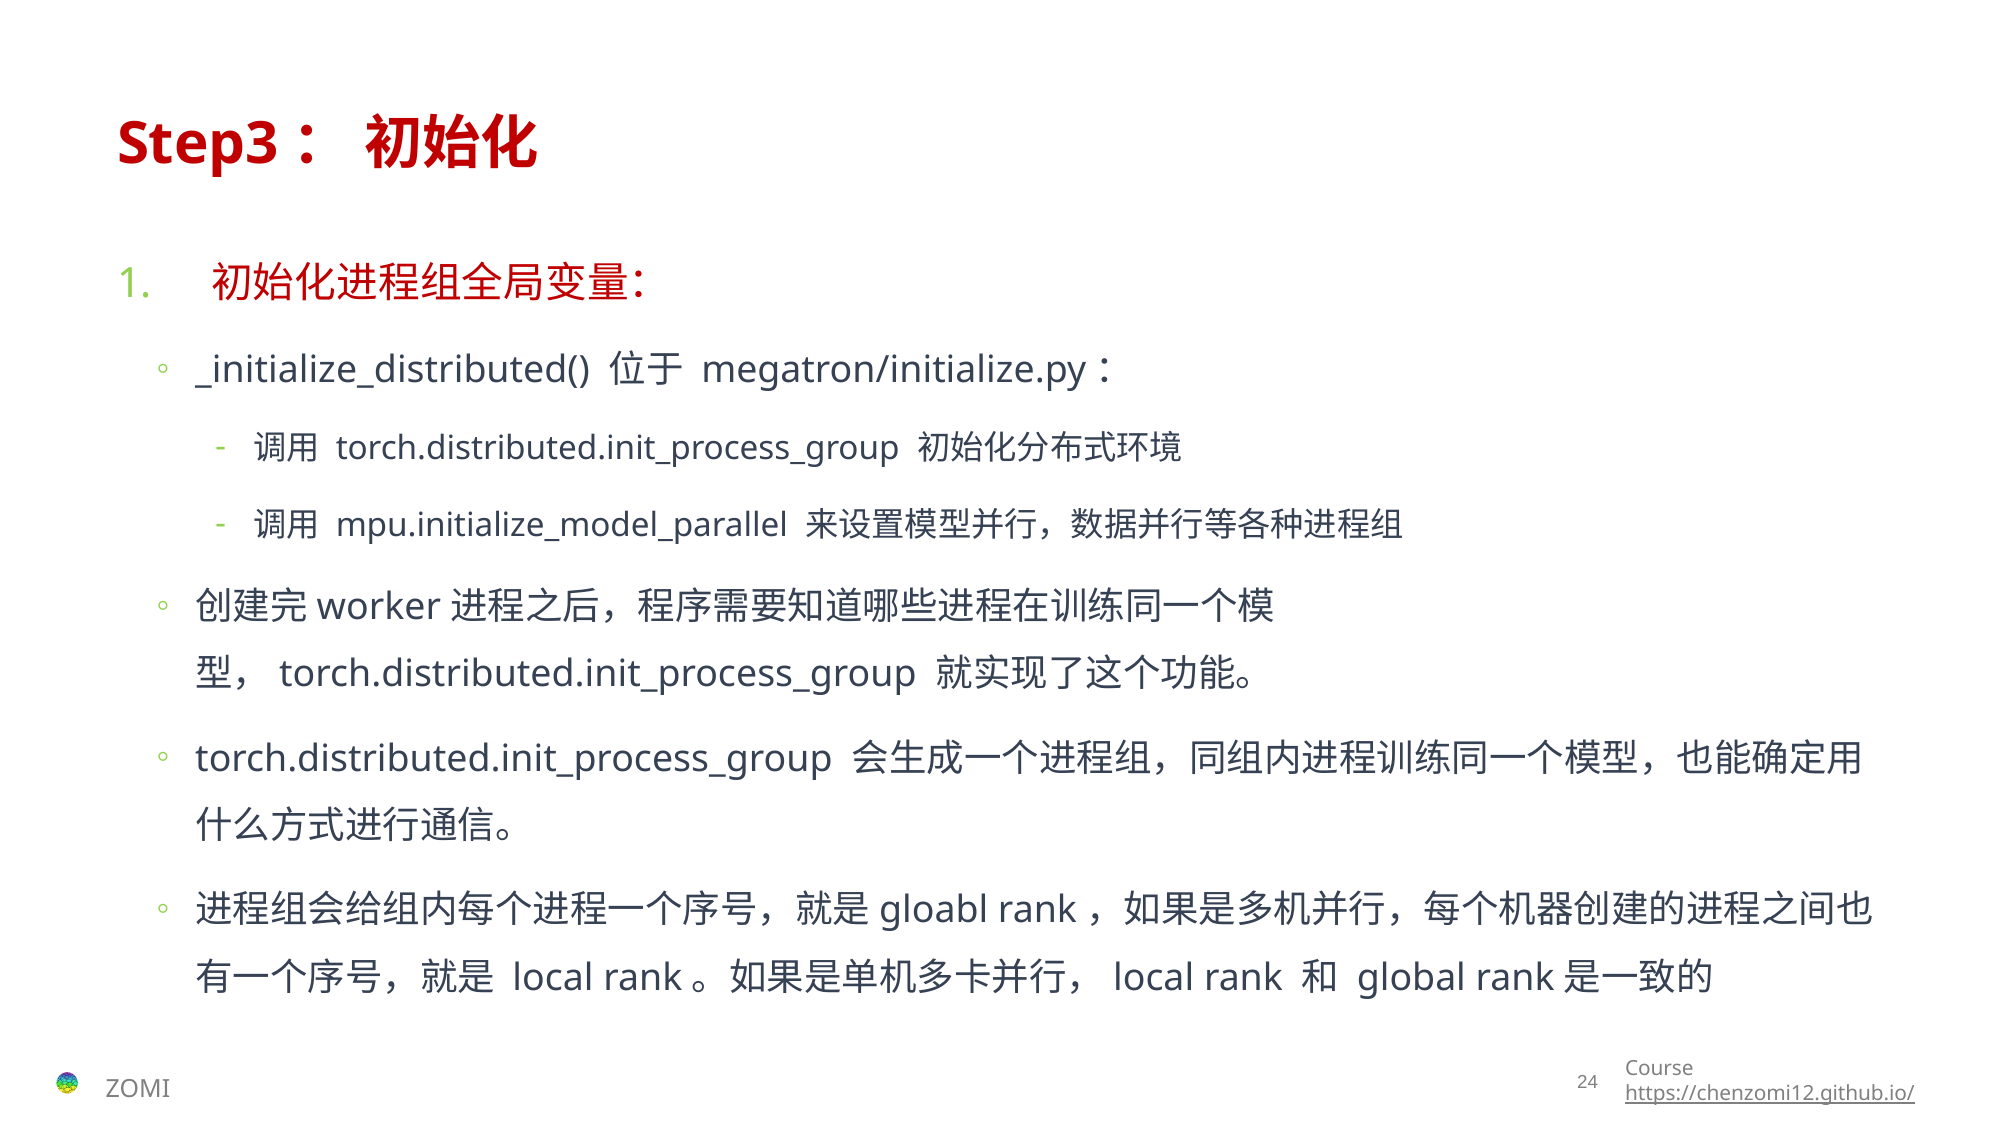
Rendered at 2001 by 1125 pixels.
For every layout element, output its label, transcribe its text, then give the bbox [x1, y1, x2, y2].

list 初始化进程组全局变量： _initialize_distributed() 位于 megatron/initialize.py： 调用 torch.distributed.init_process_group 初始化分布式环境 调用 mpu.initialize_model_parallel 来设置模型并行，数据并行等各种进程组 创建完worker进程之后，程序需要知道哪些进程在训练同一个模型，torch.distributed.init_process_group 就实现了这个功能。 torch.distributed.init_process_group 会生成一个进程组，同组内进程训练同一个模型，也能确定用什么方式进行通信。 进程组会给组内每个进程一个序号，就是gloabl rank，如果是多机并行，每个机器创建的进程之间也有一个序号，就是 local rank。如果是单机多卡并行，local rank 和 global rank是一致的 [102, 223, 1901, 1043]
title Step3： 初始化 [102, 91, 1901, 189]
picture [57, 1073, 77, 1093]
